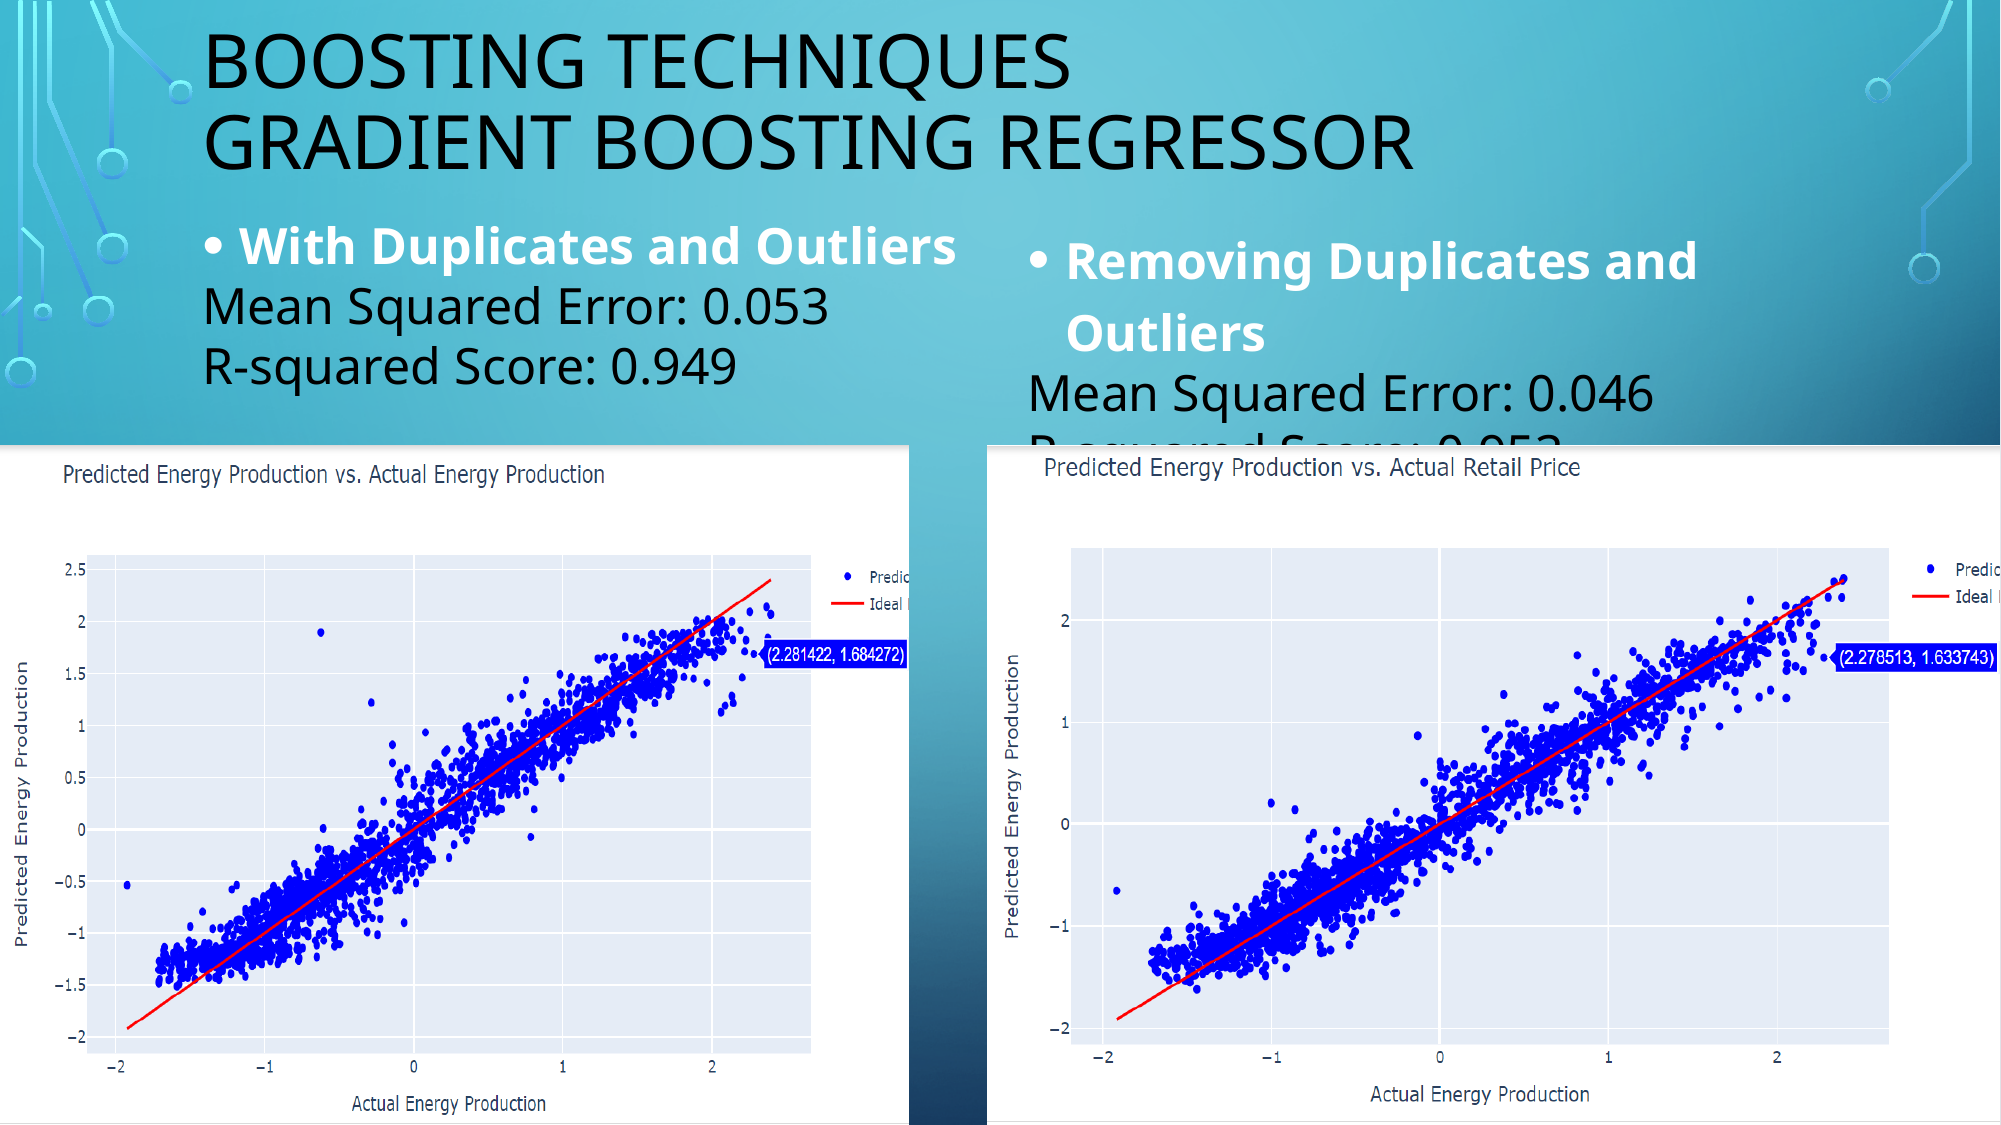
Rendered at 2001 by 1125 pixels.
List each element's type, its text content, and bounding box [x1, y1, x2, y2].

picture [987, 444, 2000, 1125]
list With Duplicates and Outliers Mean Squared Error: 0.053 R-squared Score: 0.949 [187, 195, 988, 950]
title Boosting Techniques Gradient Boosting Regressor [187, 0, 1800, 210]
picture [0, 444, 909, 1125]
list Removing Duplicates and Outliers Mean Squared Error: 0.046 R-squared Score: 0.953 [1012, 209, 1813, 444]
